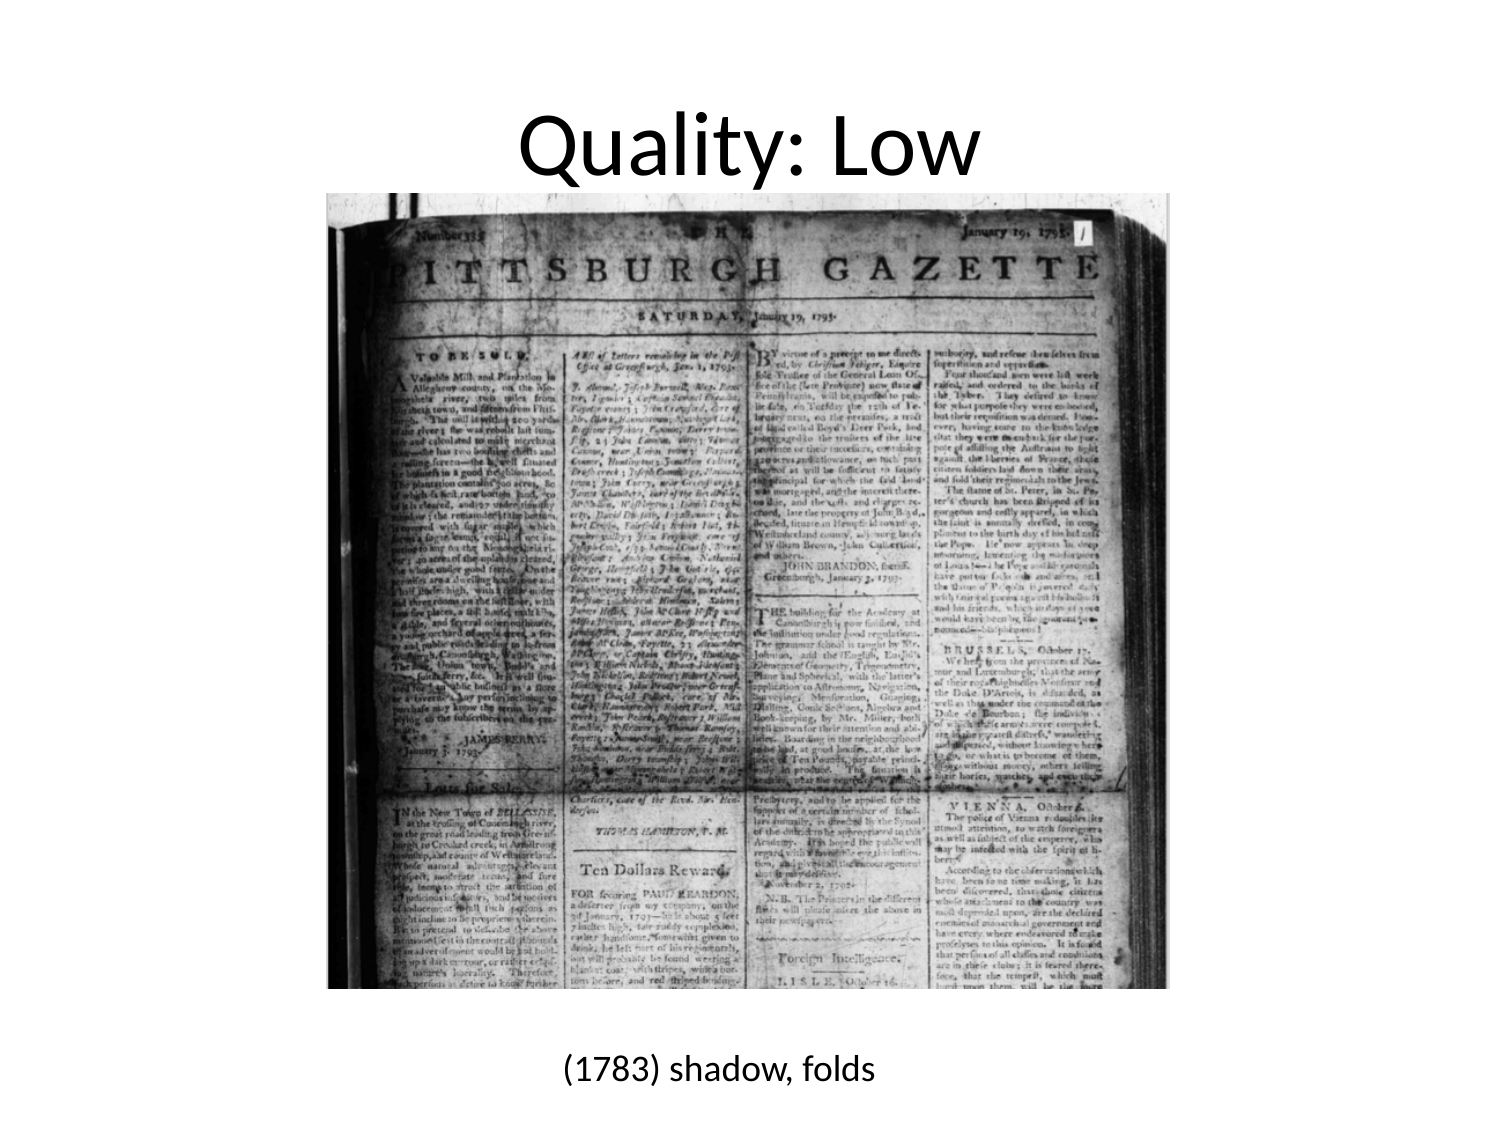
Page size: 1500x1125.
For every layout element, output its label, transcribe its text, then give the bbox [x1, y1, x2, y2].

picture [326, 193, 1170, 989]
text_box (1783) shadow, folds [547, 1036, 920, 1097]
title Quality: Low [75, 45, 1425, 233]
